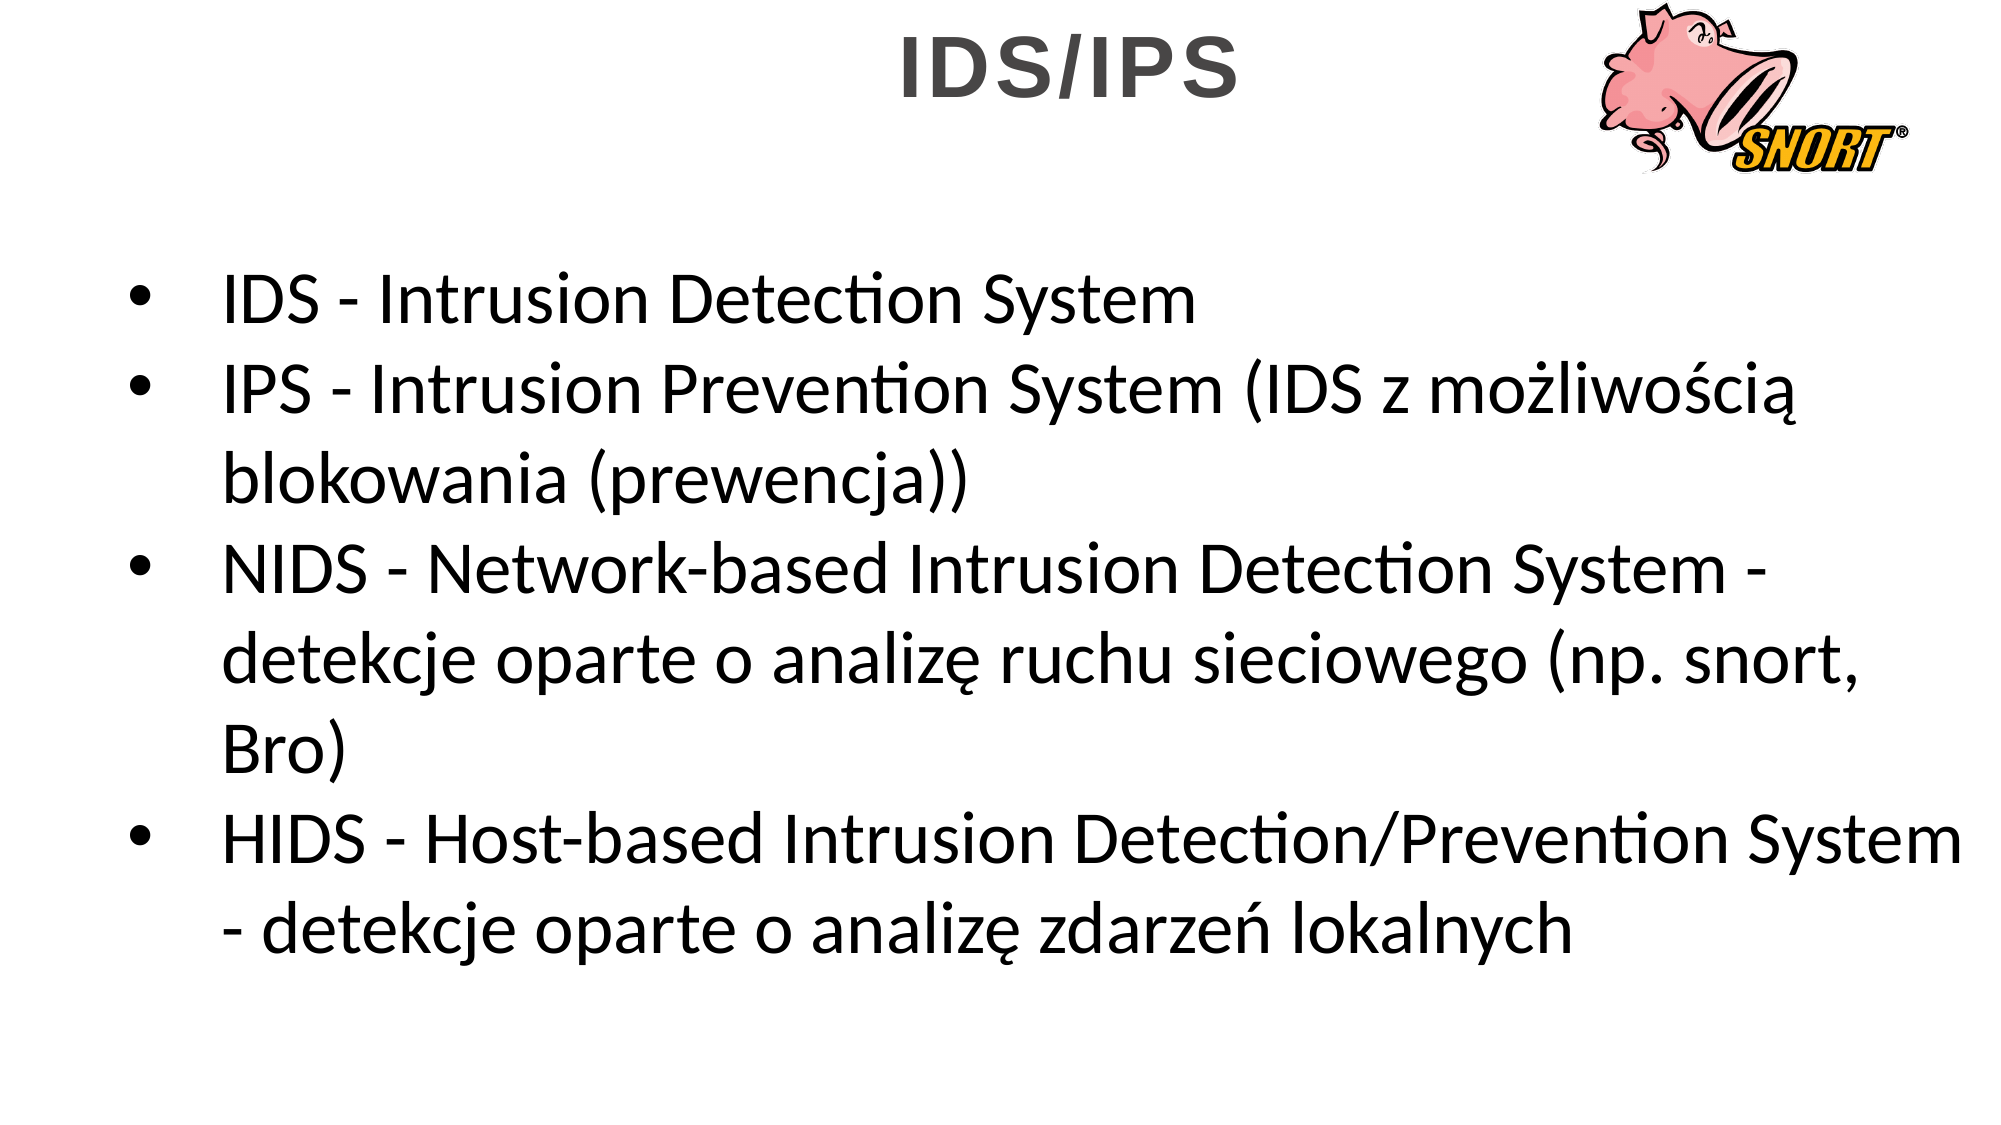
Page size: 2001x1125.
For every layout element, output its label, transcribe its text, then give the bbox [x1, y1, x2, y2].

text_box IDS/IPS [245, 10, 1591, 116]
picture [1596, 0, 1913, 176]
text_box IDS - Intrusion Detection System IPS - Intrusion Prevention System (IDS z możliwością blokowania (prewencja)) NIDS - Network-based Intrusion Detection System - detekcje oparte o analizę ruchu sieciowego (np. snort, Bro) HIDS - Host-based Intrusion Detection/Prevention System - detekcje oparte o analizę zdarzeń lokalnych [127, 248, 1987, 969]
